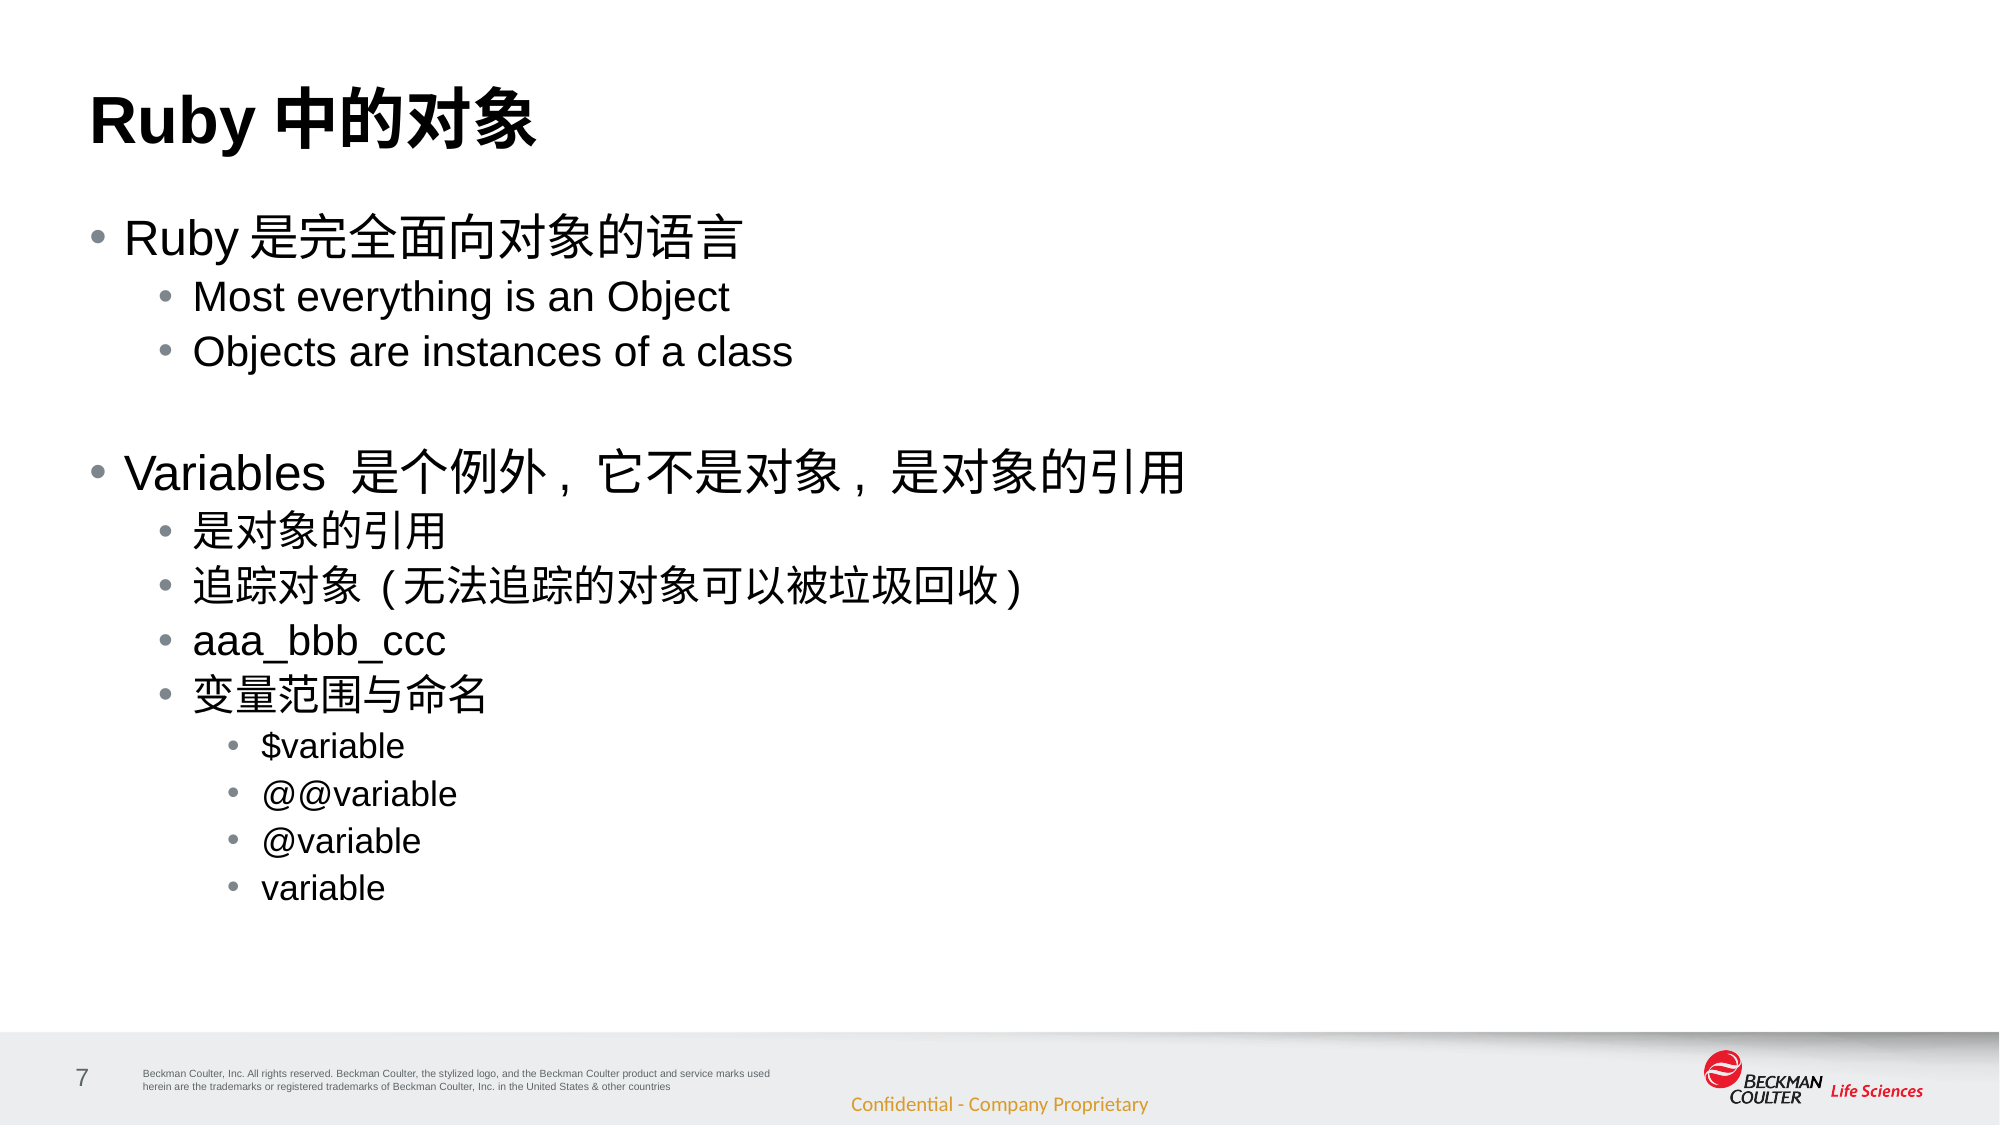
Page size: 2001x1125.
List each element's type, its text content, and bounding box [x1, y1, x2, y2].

picture [0, 0, 2000, 1125]
list Ruby是完全面向对象的语言 Most everything is an Object Objects are instances of a class Variables 是个例外, 它不是对象, 是对象的引用 是对象的引用 追踪对象 (无法追踪的对象可以被垃圾回收) aaa_bbb_ccc 变量范围与命名 $variable @@variable @variable variable [74, 205, 1926, 920]
title Ruby中的对象 [74, 76, 1926, 168]
